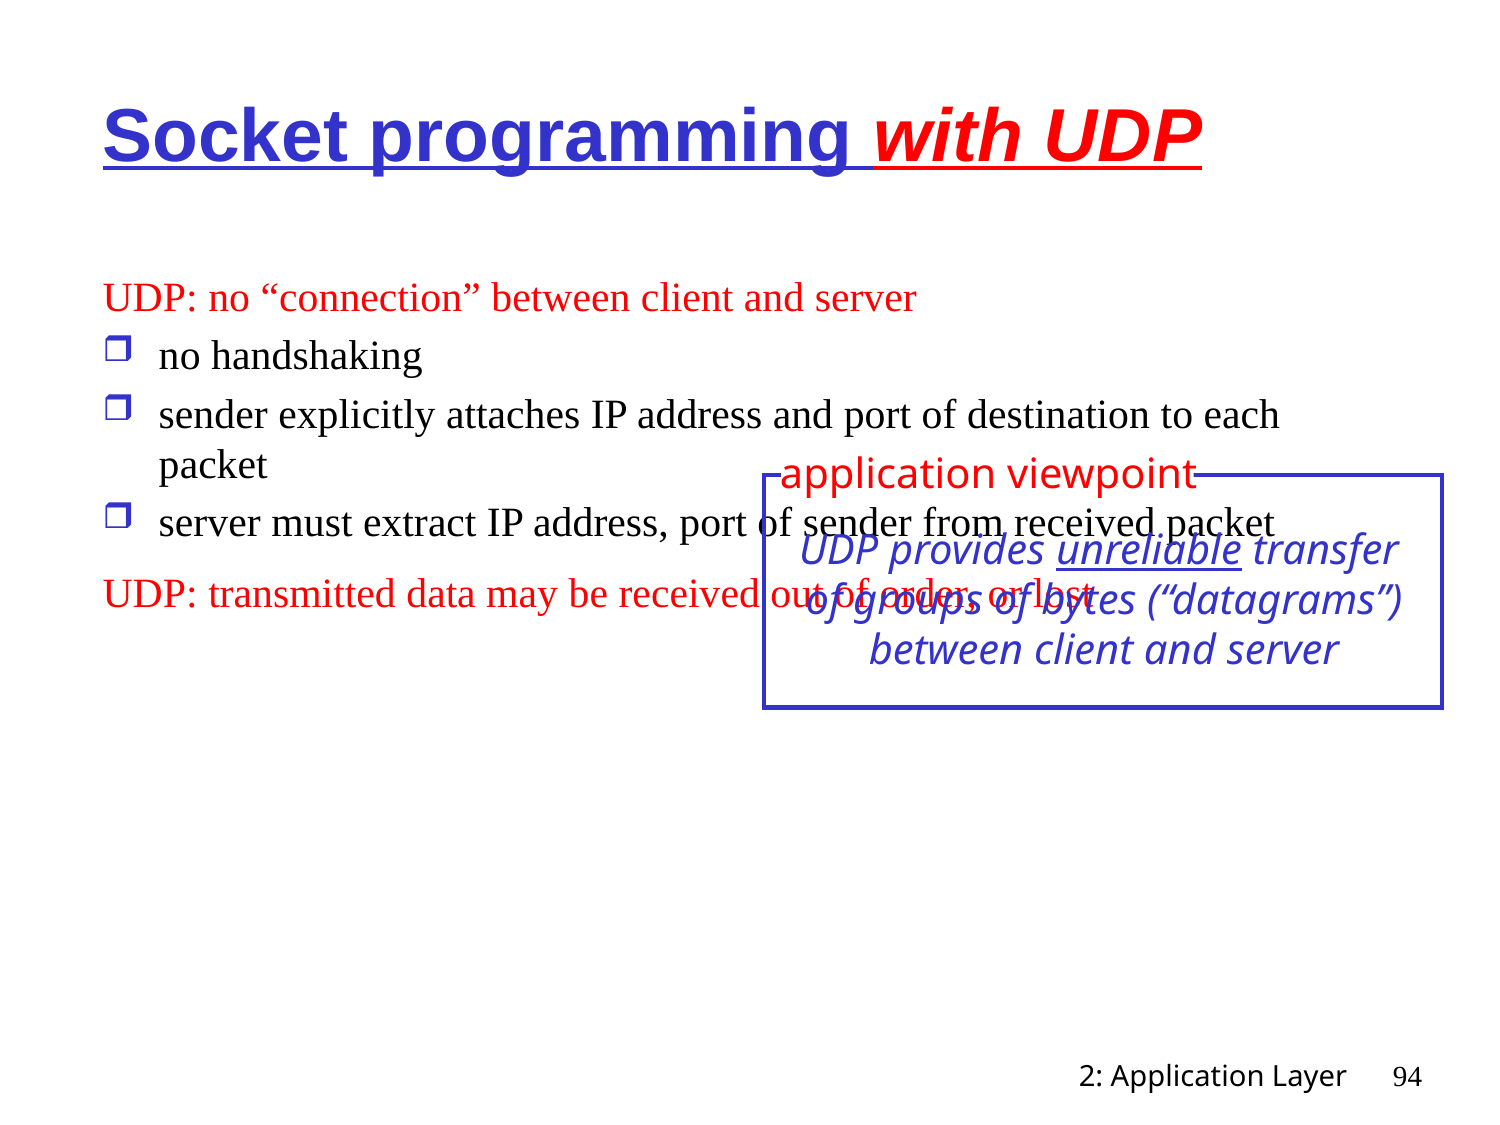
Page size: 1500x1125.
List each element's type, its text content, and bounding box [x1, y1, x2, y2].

slide_number 94 [1362, 1049, 1438, 1125]
footer 2: Application Layer [887, 1049, 1362, 1125]
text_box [757, 439, 1443, 726]
list UDP: no “connection” between client and server no handshaking sender explicitly attaches IP address and port of destination to each packet server must extract IP address, port of sender from received packet UDP: transmitted data may be received out of order, or lost [87, 262, 1363, 1025]
title Socket programming with UDP [87, 37, 1363, 225]
